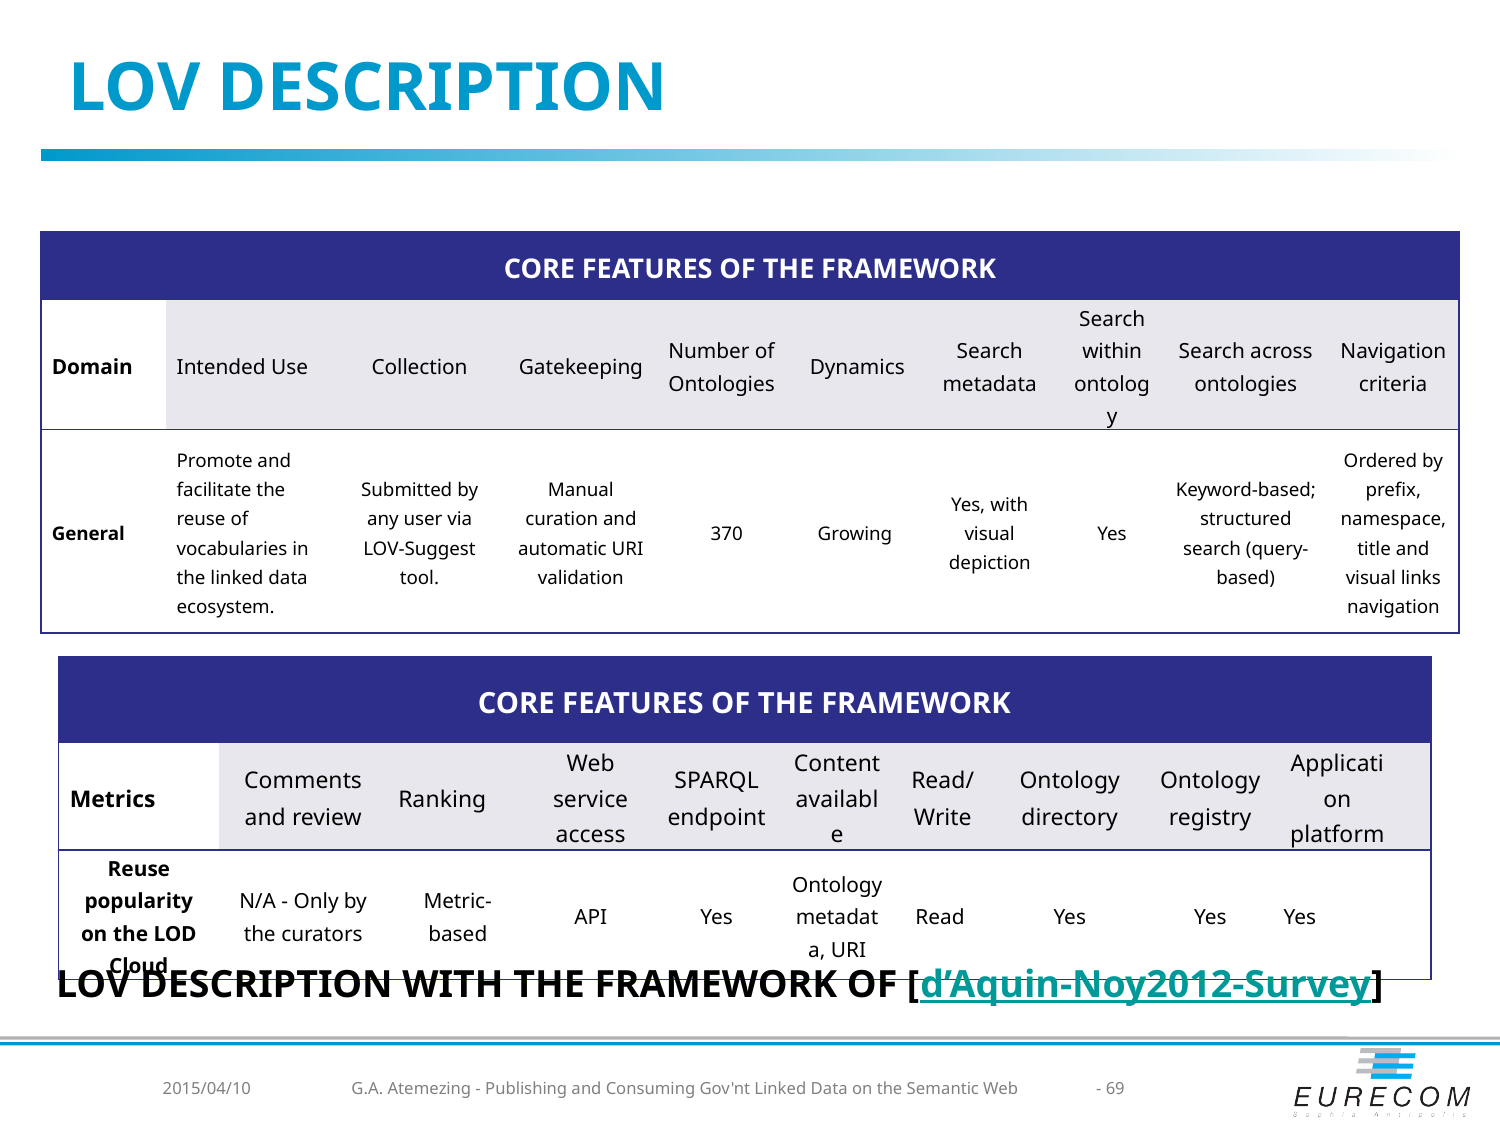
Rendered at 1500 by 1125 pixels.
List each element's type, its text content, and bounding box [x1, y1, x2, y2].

table_cell Dynamics [796, 300, 919, 429]
table_cell Reuse popularity on the LOD Cloud [59, 851, 219, 952]
table_cell Yes [653, 851, 780, 952]
table_cell Manual curation and automatic URI validation [504, 430, 658, 632]
table_cell N/A - Only by the curators [219, 851, 387, 952]
table_cell Metrics [59, 743, 219, 849]
table_cell Intended Use [166, 300, 335, 429]
table_cell Search within ontology [1061, 300, 1164, 429]
table_cell Ontology registry [1148, 743, 1273, 849]
footer G.A. Atemezing - Publishing and Consuming Gov'nt Linked Data on the Semantic Web [336, 1070, 1069, 1107]
table_cell Content available [780, 743, 894, 849]
table_cell Submitted by any user via LOV-Suggest tool. [335, 430, 504, 632]
table_cell Growing [796, 430, 919, 632]
table_cell Read [894, 851, 991, 952]
table_cell Yes [991, 851, 1148, 952]
table_cell Ranking [387, 743, 529, 849]
table_cell Yes [1061, 430, 1164, 632]
table_cell General [42, 430, 166, 632]
picture [1293, 1048, 1477, 1118]
table_cell Keyword-based; structured search (query-based) [1164, 430, 1328, 632]
table_cell Gatekeeping [504, 300, 658, 429]
table_header CORE FEATURES OF THE FRAMEWORK [59, 658, 1430, 741]
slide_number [147, 1070, 325, 1103]
text_box LOV DESCRIPTION WITH THE FRAMEWORK OF [d’Aquin-Noy2012-Survey] [41, 952, 1424, 1063]
table_cell Yes [1148, 851, 1273, 952]
table_cell Search metadata [919, 300, 1061, 429]
table_cell Application platform [1273, 743, 1402, 849]
table_cell Read/Write [894, 743, 991, 849]
table_cell API [529, 851, 653, 952]
table_cell SPARQL endpoint [653, 743, 780, 849]
title LOV DESCRIPTION [52, 30, 1460, 138]
table_cell Metric-based [387, 851, 529, 952]
table_cell Promote and facilitate the reuse of vocabularies in the linked data ecosystem. [166, 430, 335, 632]
table_cell Domain [42, 300, 166, 429]
table_header CORE FEATURES OF THE FRAMEWORK [42, 233, 1458, 299]
table_cell 370 [658, 430, 796, 632]
table_cell Yes, with visual depiction [919, 430, 1061, 632]
table_cell [1402, 851, 1430, 979]
slide_number - 69 [1080, 1070, 1200, 1103]
table_cell [1402, 743, 1430, 849]
table_cell Ordered by prefix, namespace, title and visual links navigation [1328, 430, 1458, 632]
table_cell Yes [1273, 851, 1402, 952]
table_cell Web service access [529, 743, 653, 849]
table_cell Number of Ontologies [658, 300, 796, 429]
table_cell Collection [335, 300, 504, 429]
table_cell Ontology metadata, URI [780, 851, 894, 952]
table_cell Search across ontologies [1164, 300, 1328, 429]
table_cell Navigation criteria [1328, 300, 1458, 429]
table_cell Ontology directory [991, 743, 1148, 849]
table_cell Comments and review [219, 743, 387, 849]
